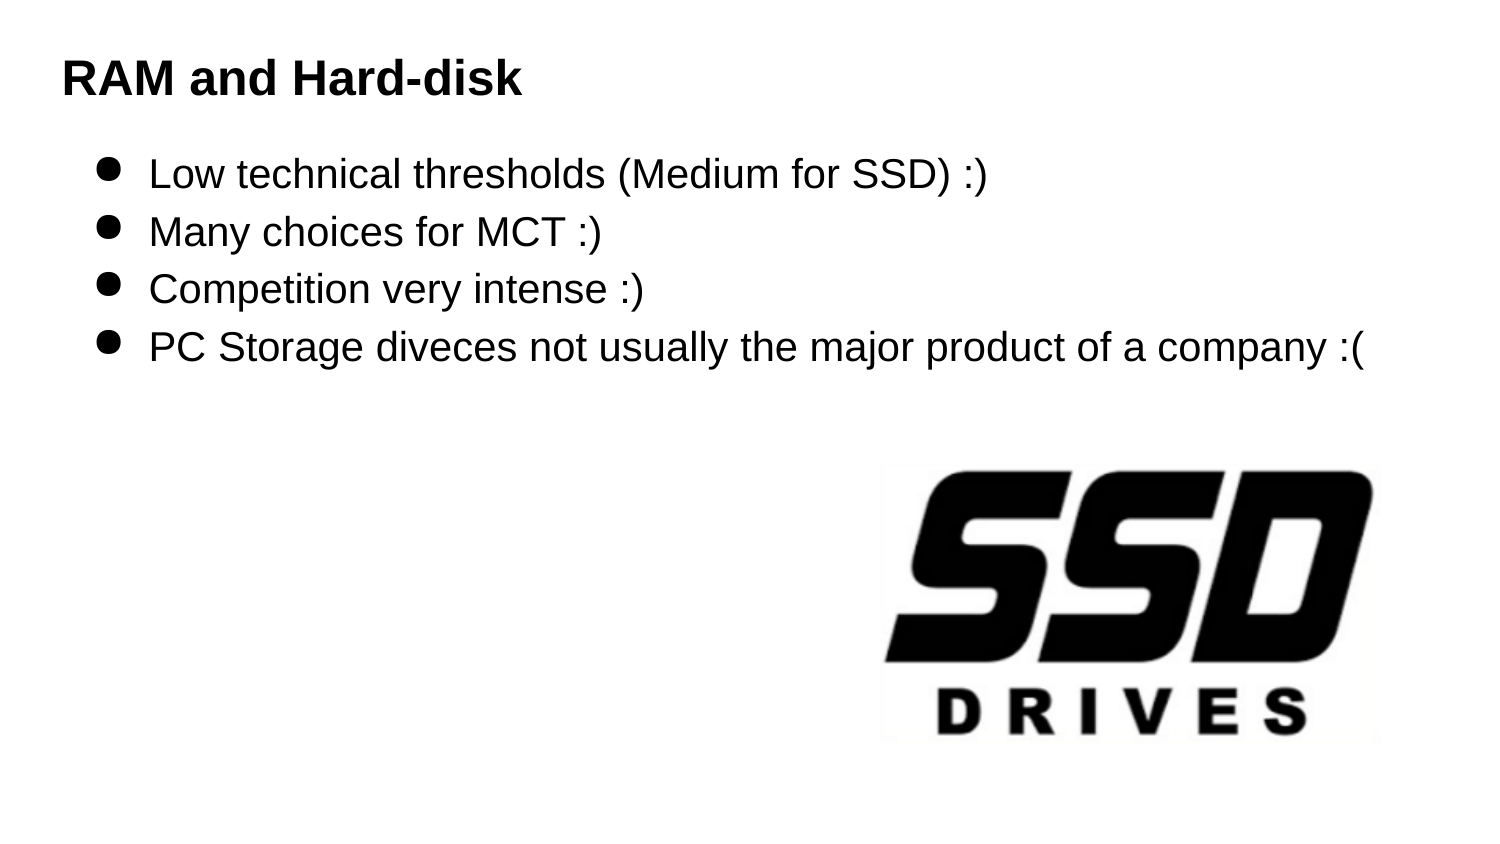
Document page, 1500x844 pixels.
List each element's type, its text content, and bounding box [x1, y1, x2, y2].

picture [880, 463, 1381, 746]
text_box Low technical thresholds (Medium for SSD) :) Many choices for MCT :) Competition very intense :) PC Storage diveces not usually the major product of a company :( [58, 124, 1441, 769]
text_box RAM and Hard-disk [32, 30, 1432, 141]
